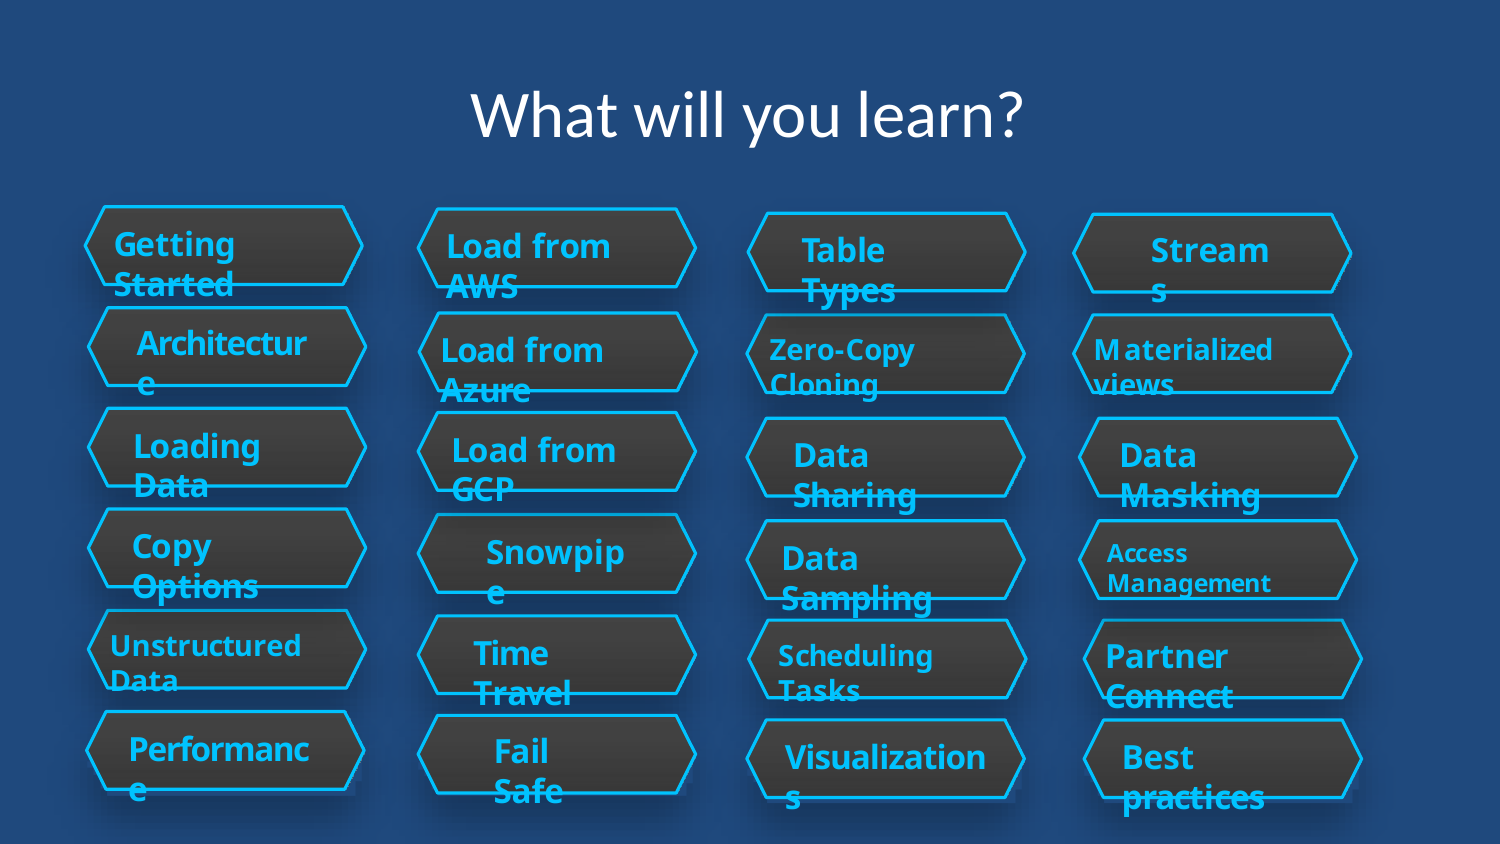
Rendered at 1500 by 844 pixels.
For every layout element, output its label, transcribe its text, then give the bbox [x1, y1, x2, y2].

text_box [692, 694, 1025, 844]
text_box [364, 387, 747, 569]
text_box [694, 594, 1025, 692]
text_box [1030, 678, 1413, 694]
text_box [422, 578, 687, 588]
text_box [1025, 495, 1408, 678]
title What will you learn? [468, 68, 1032, 186]
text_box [1030, 694, 1413, 844]
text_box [34, 672, 359, 684]
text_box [694, 187, 1020, 370]
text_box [752, 392, 1020, 493]
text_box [365, 287, 748, 387]
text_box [31, 181, 413, 283]
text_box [364, 183, 747, 287]
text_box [32, 685, 359, 844]
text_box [692, 495, 1020, 595]
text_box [34, 282, 360, 382]
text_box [1025, 392, 1408, 494]
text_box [364, 590, 689, 689]
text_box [34, 382, 360, 483]
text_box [751, 378, 1014, 391]
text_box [1019, 289, 1402, 472]
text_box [34, 483, 417, 666]
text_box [364, 689, 689, 844]
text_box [1019, 188, 1402, 289]
